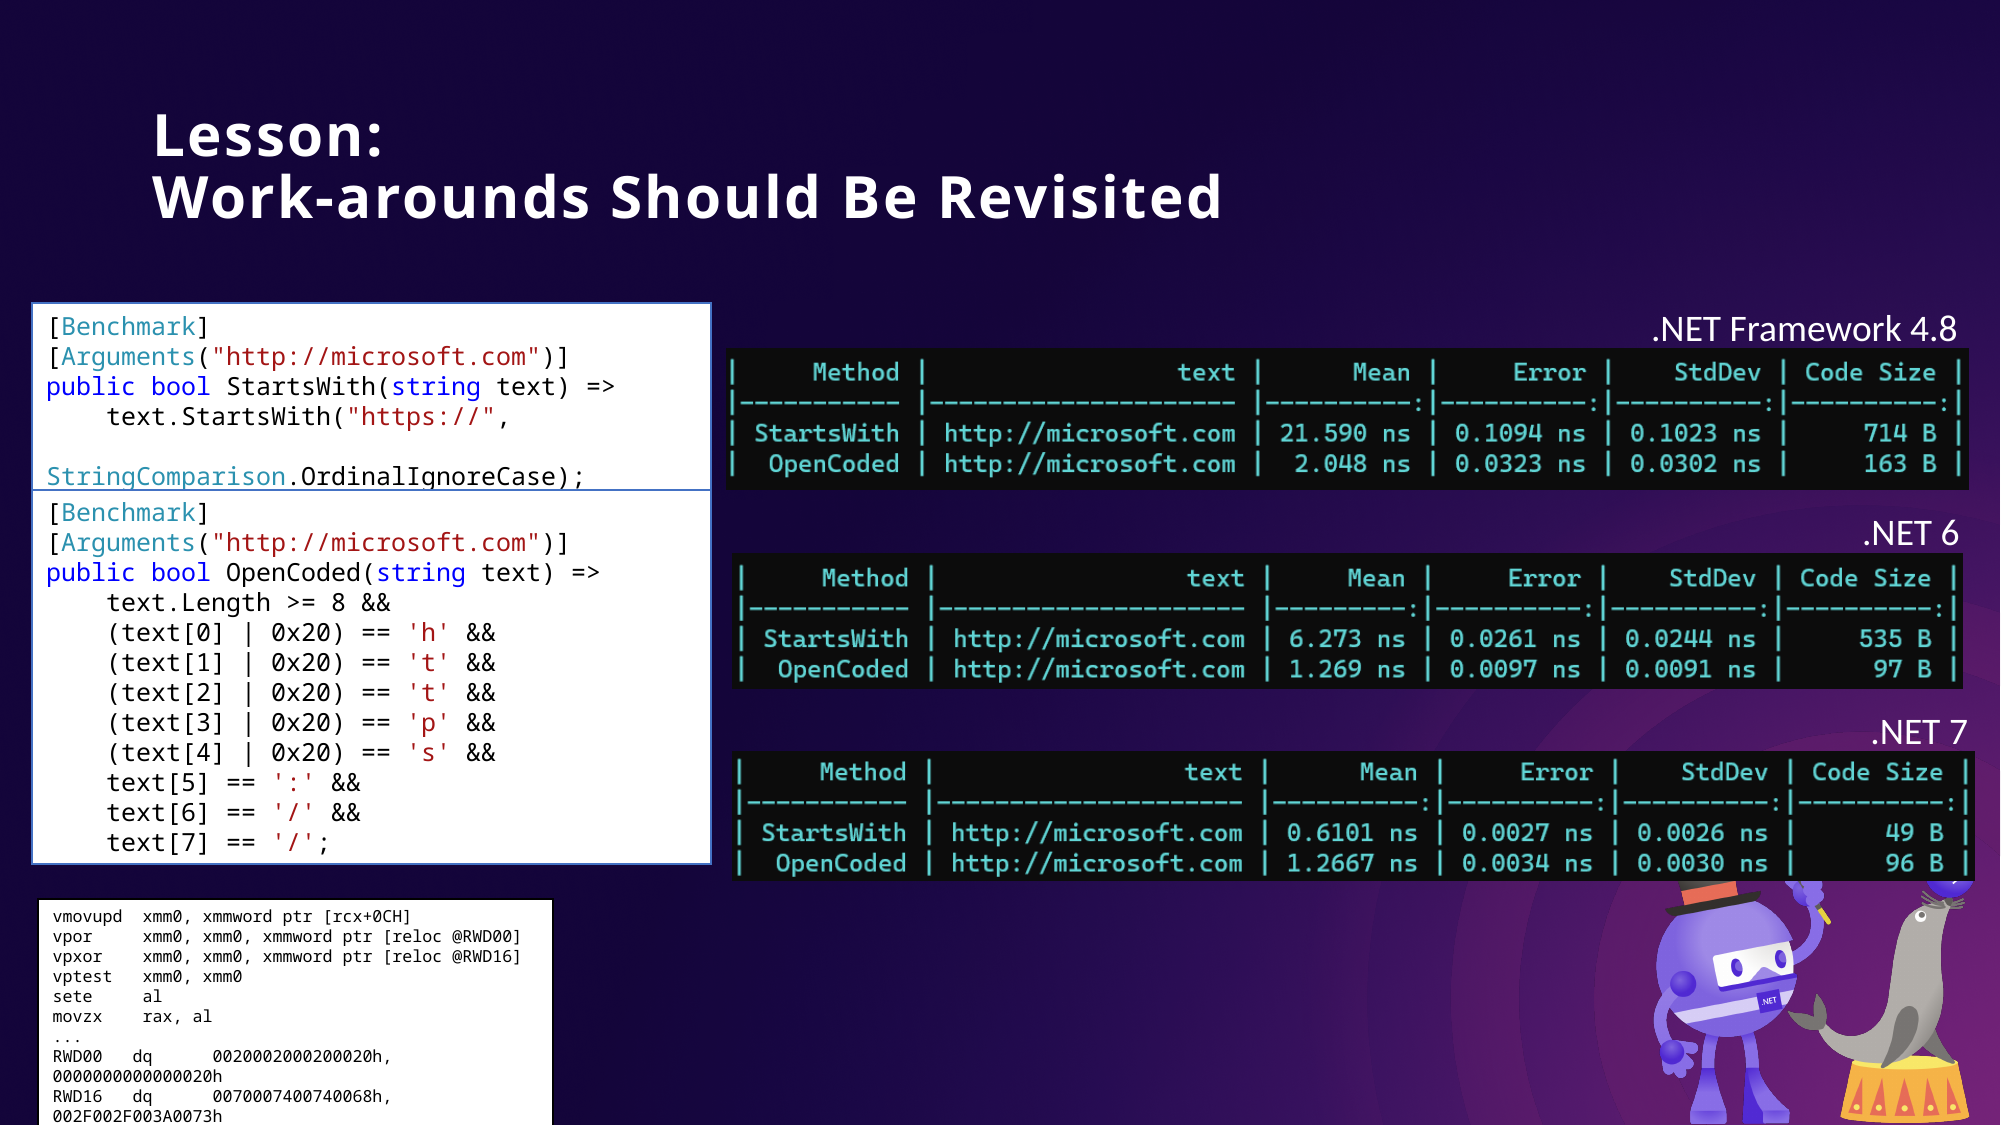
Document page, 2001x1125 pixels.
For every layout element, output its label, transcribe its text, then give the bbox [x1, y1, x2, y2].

text_box .NET 7 [1855, 699, 1984, 760]
text_box vmovupd xmm0, xmmword ptr [rcx+0CH] vpor xmm0, xmm0, xmmword ptr [reloc @RWD00] vpxor xmm0, xmm0, xmmword ptr [reloc @RWD16] vptest xmm0, xmm0 sete al movzx rax, al ... RWD00 dq 0020002000200020h, 0000000000000020h RWD16 dq 0070007400740068h, 002F002F003A0073h [37, 898, 554, 1125]
picture [0, 0, 2001, 1125]
title Lesson: Work-arounds Should Be Revisited [137, 59, 1863, 278]
text_box [Benchmark] [Arguments("http://microsoft.com")] public bool StartsWith(string text) => text.StartsWith("https://", StringComparison.OrdinalIgnoreCase); [31, 302, 712, 489]
text_box .NET 6 [1847, 500, 1975, 561]
text_box .NET Framework 4.8 [1636, 296, 1973, 356]
text_box [Benchmark] [Arguments("http://microsoft.com")] public bool OpenCoded(string text) => text.Length >= 8 && (text[0] | 0x20) == 'h' && (text[1] | 0x20) == 't' && (text[2] | 0x20) == 't' && (text[3] | 0x20) == 'p' && (text[4] | 0x20) == 's' && text[5] == ':' && text[6] == '/' && text[7] == '/'; [31, 489, 712, 865]
